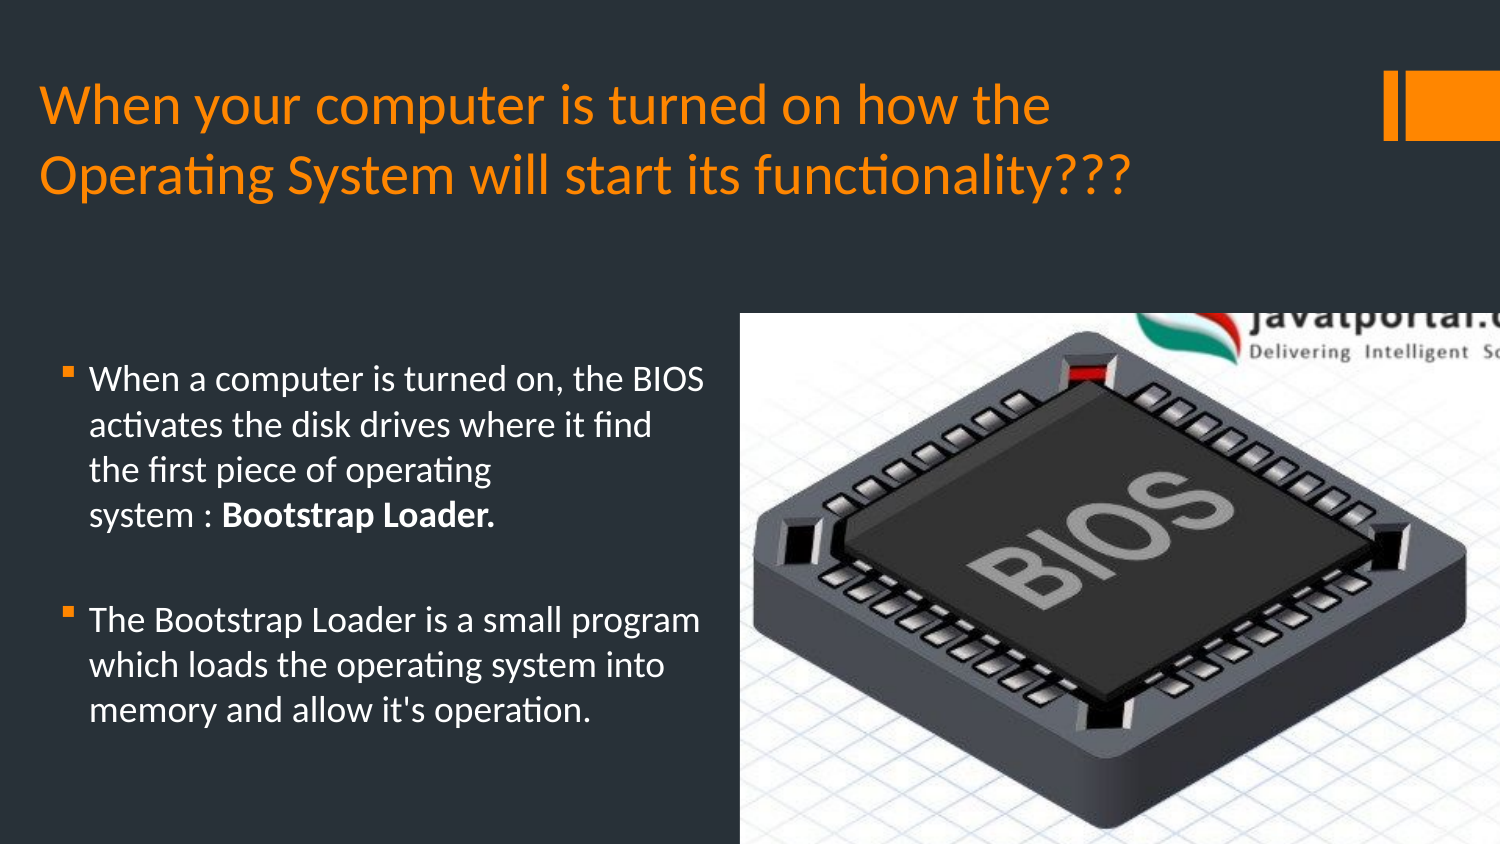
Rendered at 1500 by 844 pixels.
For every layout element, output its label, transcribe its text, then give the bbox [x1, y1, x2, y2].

list When a computer is turned on, the BIOS activates the disk drives where it find the first piece of operating system : Bootstrap Loader. The Bootstrap Loader is a small program which loads the operating system into memory and allow it's operation. [37, 346, 725, 783]
title When your computer is turned on how the Operating System will start its functionality??? [24, 71, 1225, 214]
picture [739, 313, 1500, 844]
